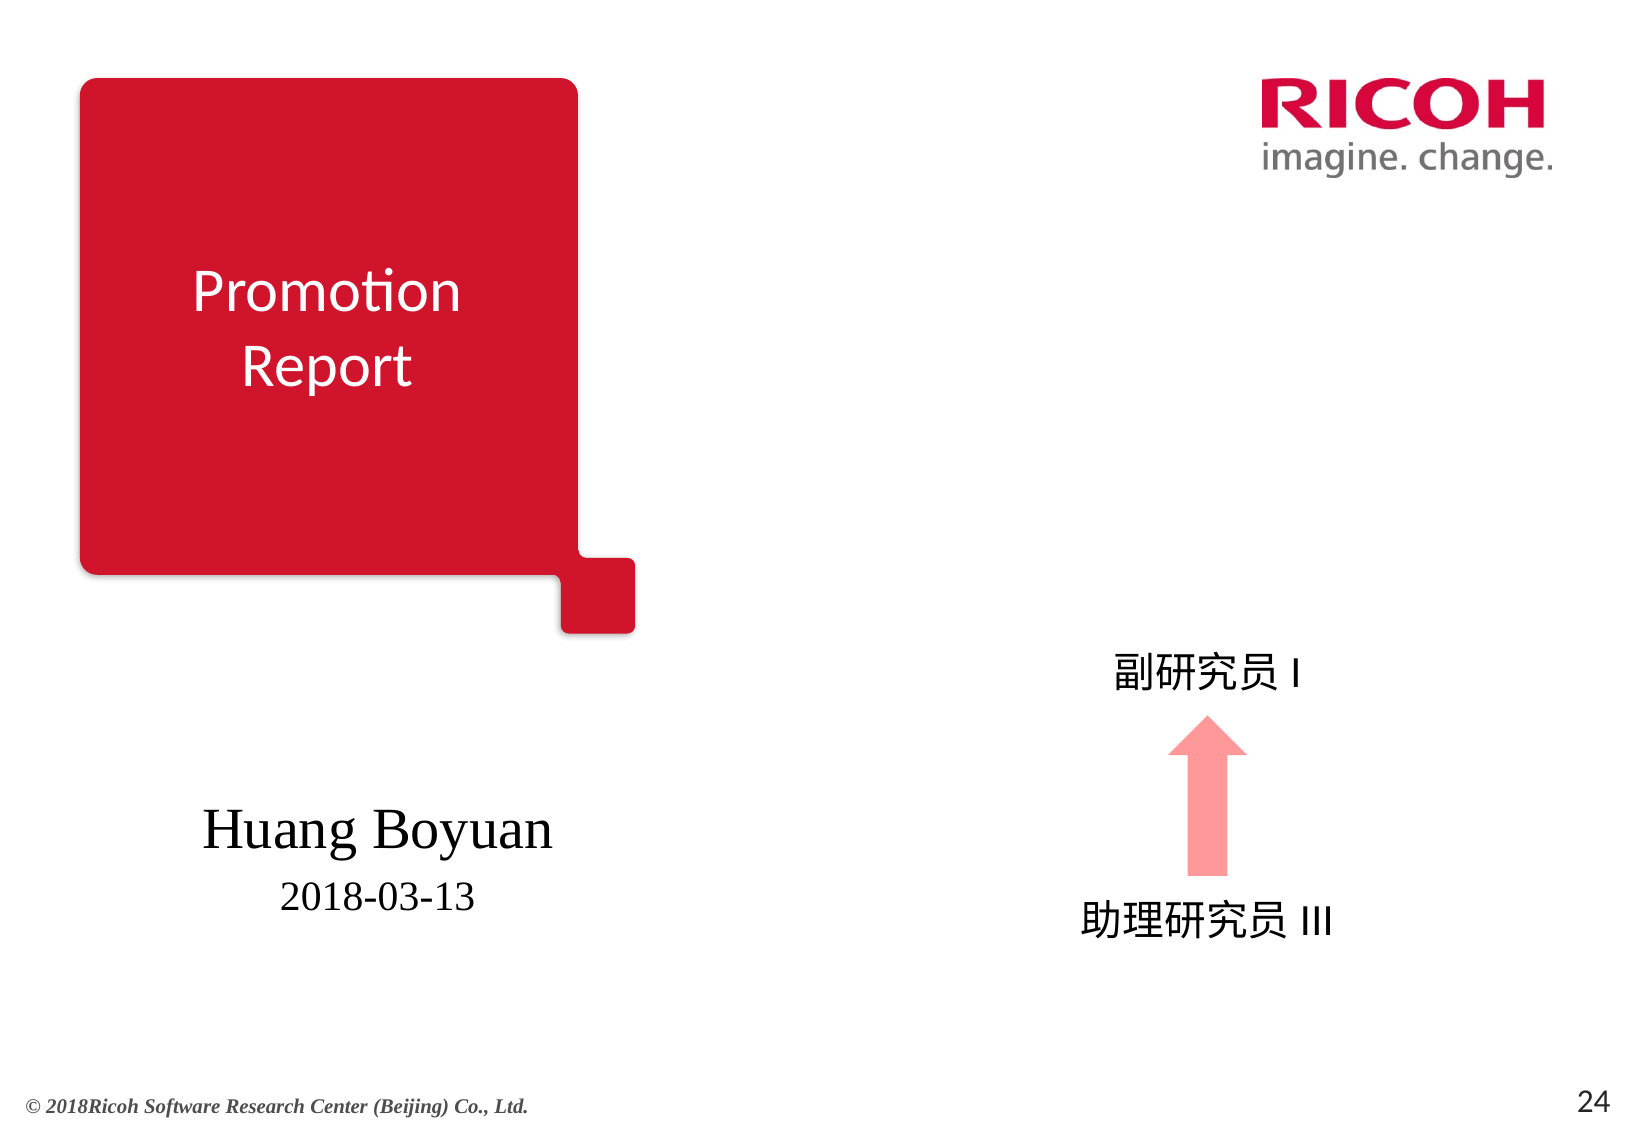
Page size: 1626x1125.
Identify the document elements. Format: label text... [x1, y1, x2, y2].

text_box © 2018Ricoh Software Research Center (Beijing) Co., Ltd. [10, 1084, 544, 1125]
title Promotion Report [97, 99, 558, 549]
text_box 副研究员I [1098, 638, 1317, 704]
slide_number 24 [1246, 1068, 1625, 1125]
text_box Huang Boyuan 2018-03-13 [127, 721, 629, 970]
text_box [1167, 715, 1248, 879]
text_box 助理研究员III [1066, 886, 1349, 952]
picture [1262, 78, 1552, 178]
